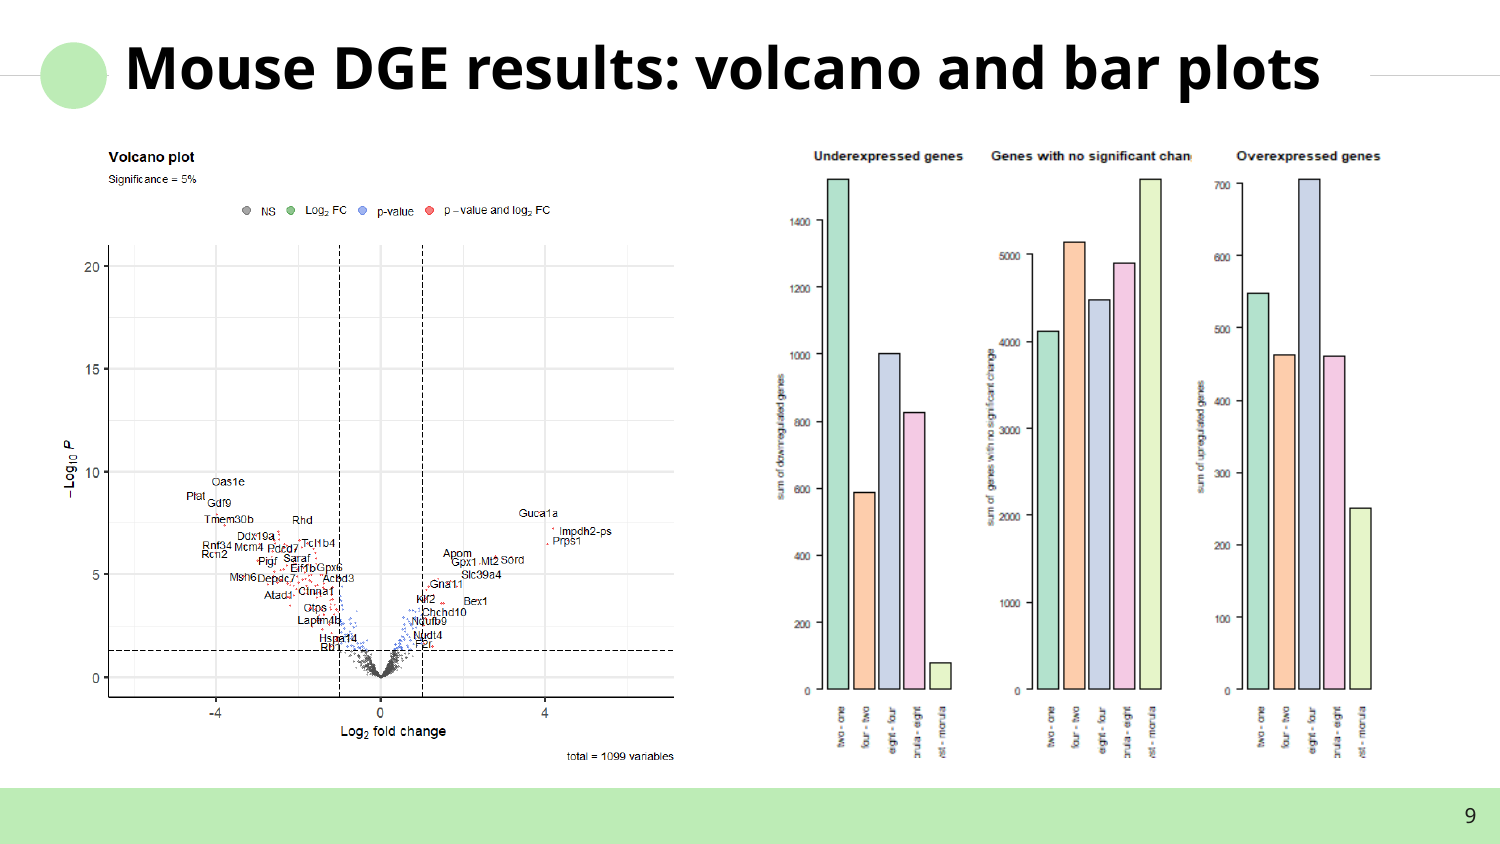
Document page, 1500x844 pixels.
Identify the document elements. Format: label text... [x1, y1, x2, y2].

picture [772, 129, 1402, 759]
slide_number 9 [1401, 787, 1492, 844]
picture [53, 141, 683, 771]
title Mouse DGE results: volcano and bar plots [109, 31, 1371, 102]
